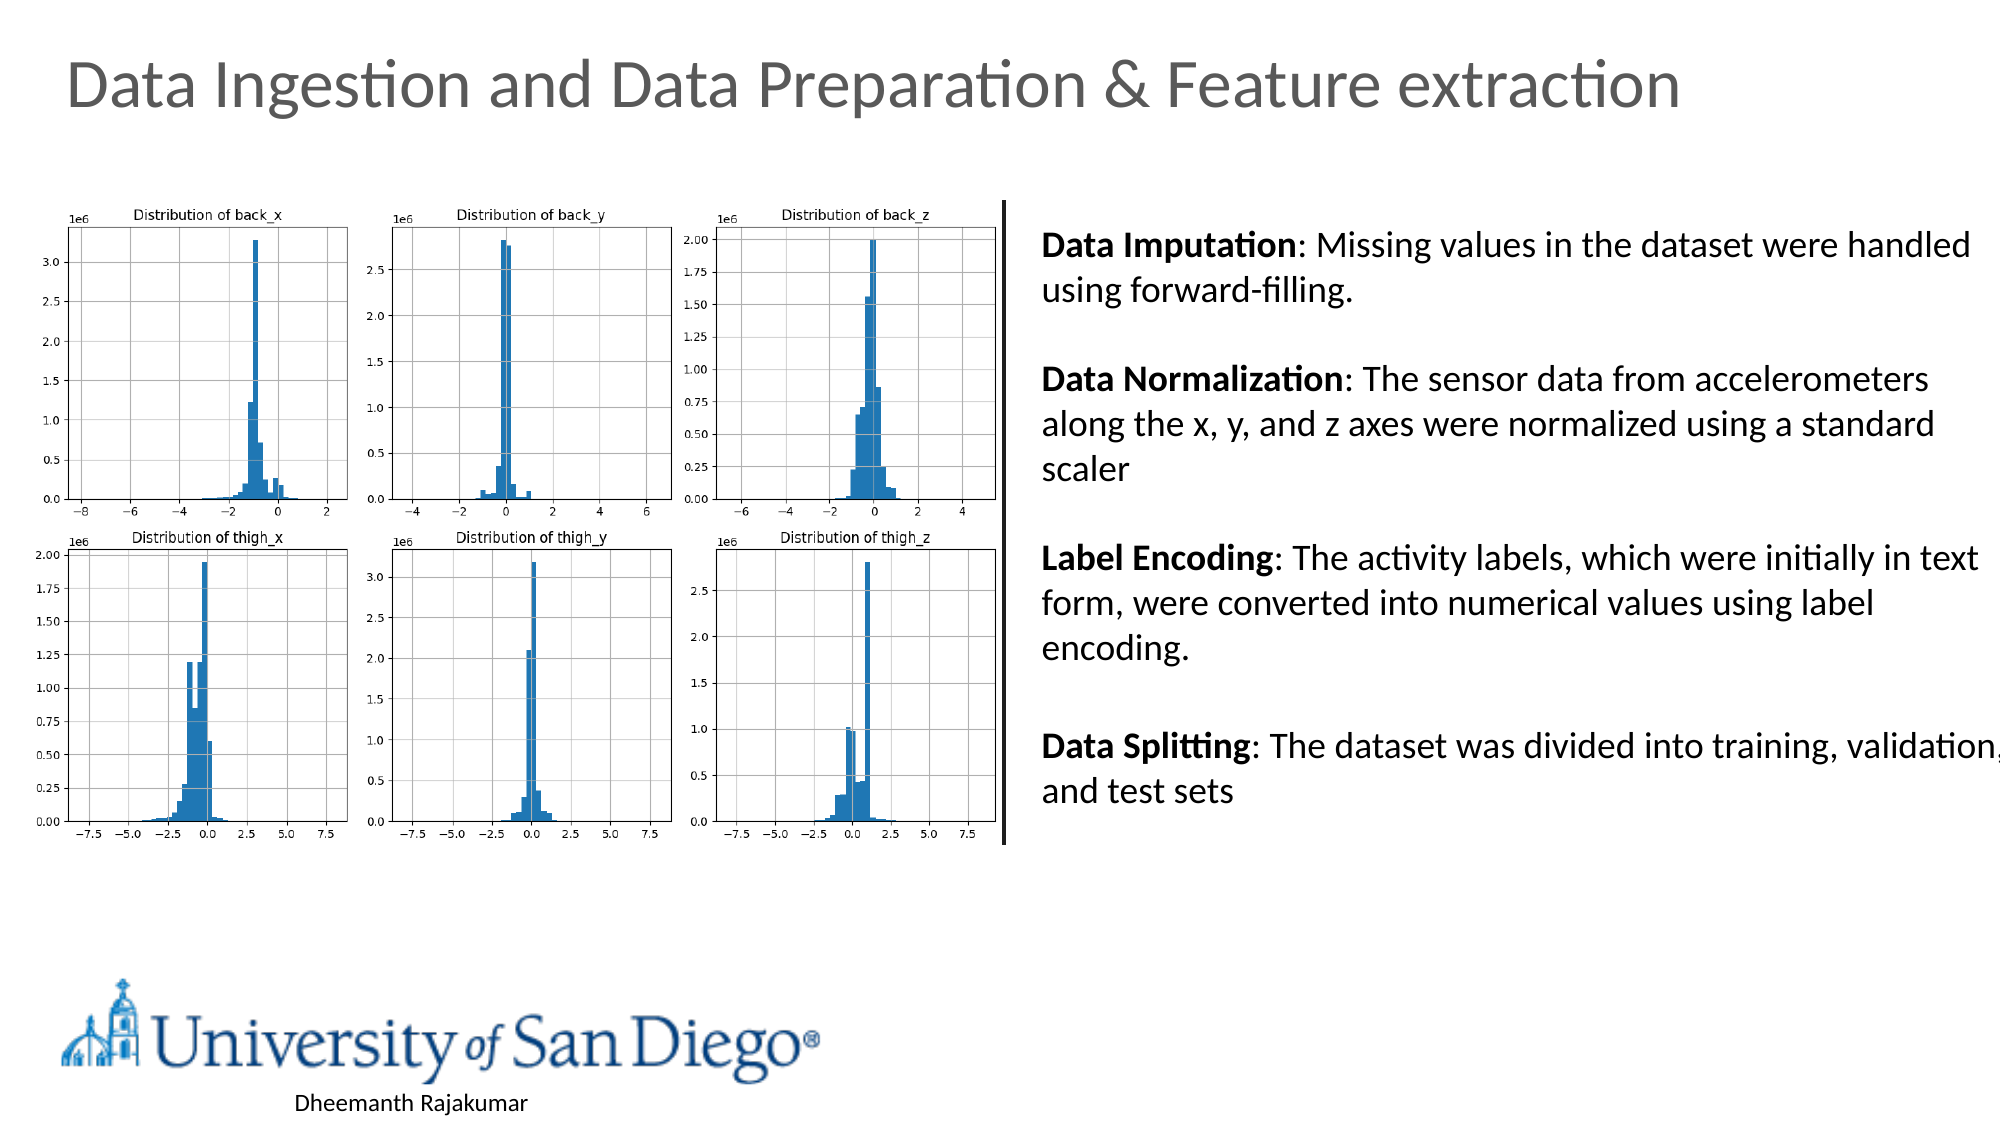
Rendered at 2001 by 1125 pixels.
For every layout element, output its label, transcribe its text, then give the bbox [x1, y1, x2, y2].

text_box Data Splitting: The dataset was divided into training, validation, and test sets [1026, 713, 2000, 819]
picture [20, 958, 854, 1106]
text_box Label Encoding: The activity labels, which were initially in text form, were converted into numerical values using label encoding. [1026, 525, 2000, 676]
picture [28, 200, 1006, 845]
text_box Dheemanth Rajakumar [279, 1079, 682, 1125]
text_box Data Normalization: The sensor data from accelerometers along the x, y, and z axes were normalized using a standard scaler [1026, 346, 2000, 497]
text_box Data Imputation: Missing values in the dataset were handled using forward-filling. [1026, 213, 2000, 318]
text_box Data Ingestion and Data Preparation & Feature extraction [46, 17, 1956, 140]
